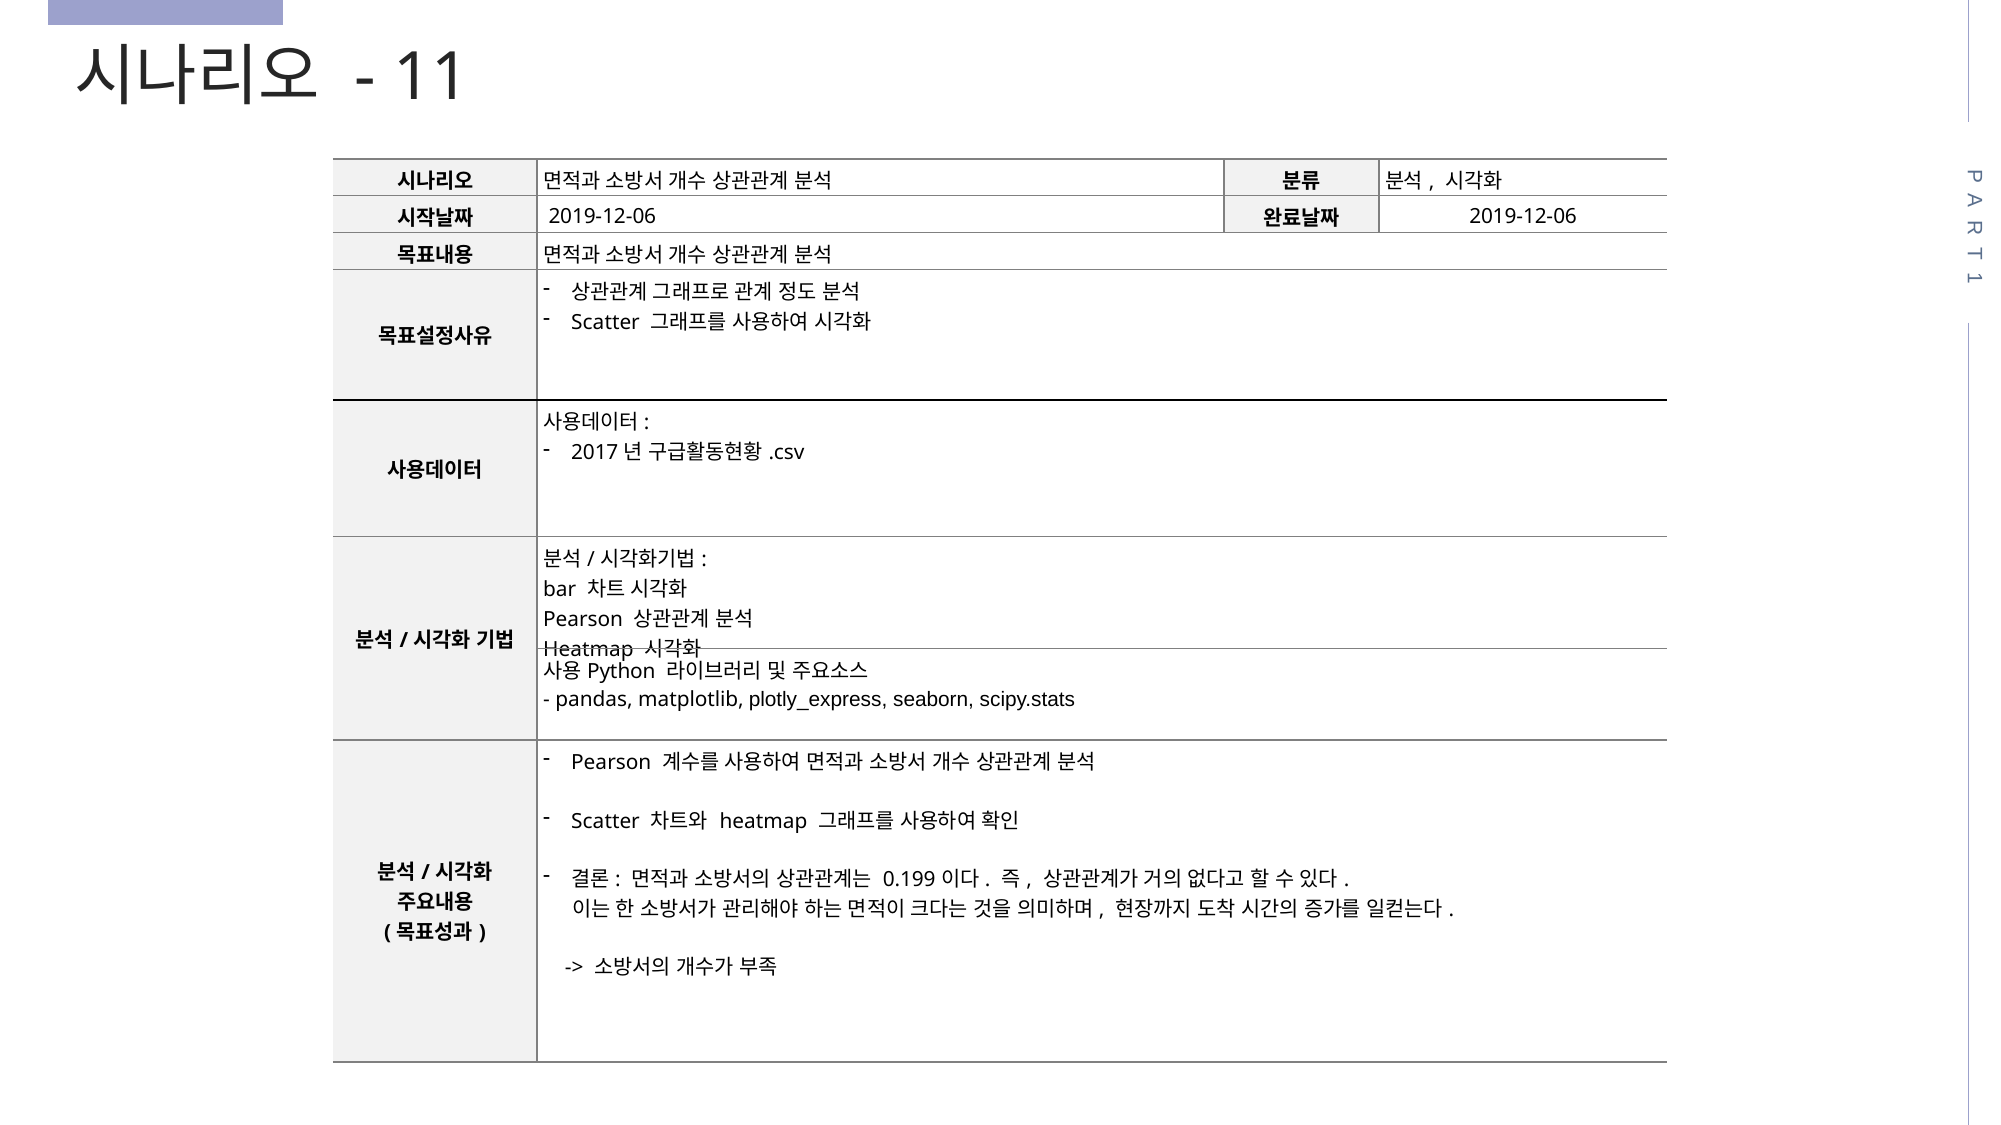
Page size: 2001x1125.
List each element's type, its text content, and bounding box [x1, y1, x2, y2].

table_header 분류 [1225, 160, 1378, 195]
table_cell Pearson 계수를 사용하여 면적과 소방서 개수 상관관계 분석 Scatter 차트와 heatmap 그래프를 사용하여 확인 결론: 면적과 소방서의 상관관계는 0.199이다. 즉, 상관관계가 거의 없다고 할 수 있다. 이는 한 소방서가 관리해야 하는 면적이 크다는 것을 의미하며, 현장까지 도착 시간의 증가를 일컫는다. -> 소방서의 개수가 부족 [538, 741, 1667, 1061]
table_cell 완료날짜 [1225, 196, 1378, 232]
table_cell 상관관계 그래프로 관계 정도 분석 Scatter 그래프를 사용하여 시각화 [538, 270, 1667, 399]
table_cell 분석/시각화기법: bar 차트 시각화 Pearson 상관관계 분석 Heatmap 시각화 [538, 537, 1667, 648]
table_cell 면적과 소방서 개수 상관관계 분석 [538, 233, 1667, 269]
table_header 분석, 시각화 [1380, 160, 1667, 195]
table_cell 사용데이터: 2017년 구급활동현황.csv [538, 401, 1667, 536]
table_header 면적과 소방서 개수 상관관계 분석 [538, 160, 1223, 195]
table_cell 2019-12-06 [538, 196, 1223, 232]
text_box 시나리오 - 11 [59, 25, 486, 121]
table_cell 목표내용 [333, 233, 536, 269]
table_cell 분석/시각화 기법 [333, 537, 536, 739]
table_cell 사용Python 라이브러리 및 주요소스 - pandas, matplotlib, plotly_express, seaborn, scipy.stats [538, 649, 1667, 739]
text_box [47, 0, 284, 26]
table_cell 목표설정사유 [333, 270, 536, 399]
table_header 시나리오 [333, 160, 536, 195]
table_cell 분석/시각화 주요내용 (목표성과) [333, 741, 536, 1061]
table_cell 사용데이터 [333, 401, 536, 536]
text_box PART1 [1940, 154, 1997, 301]
table_cell 2019-12-06 [1380, 196, 1667, 232]
table_cell 시작날짜 [333, 196, 536, 232]
